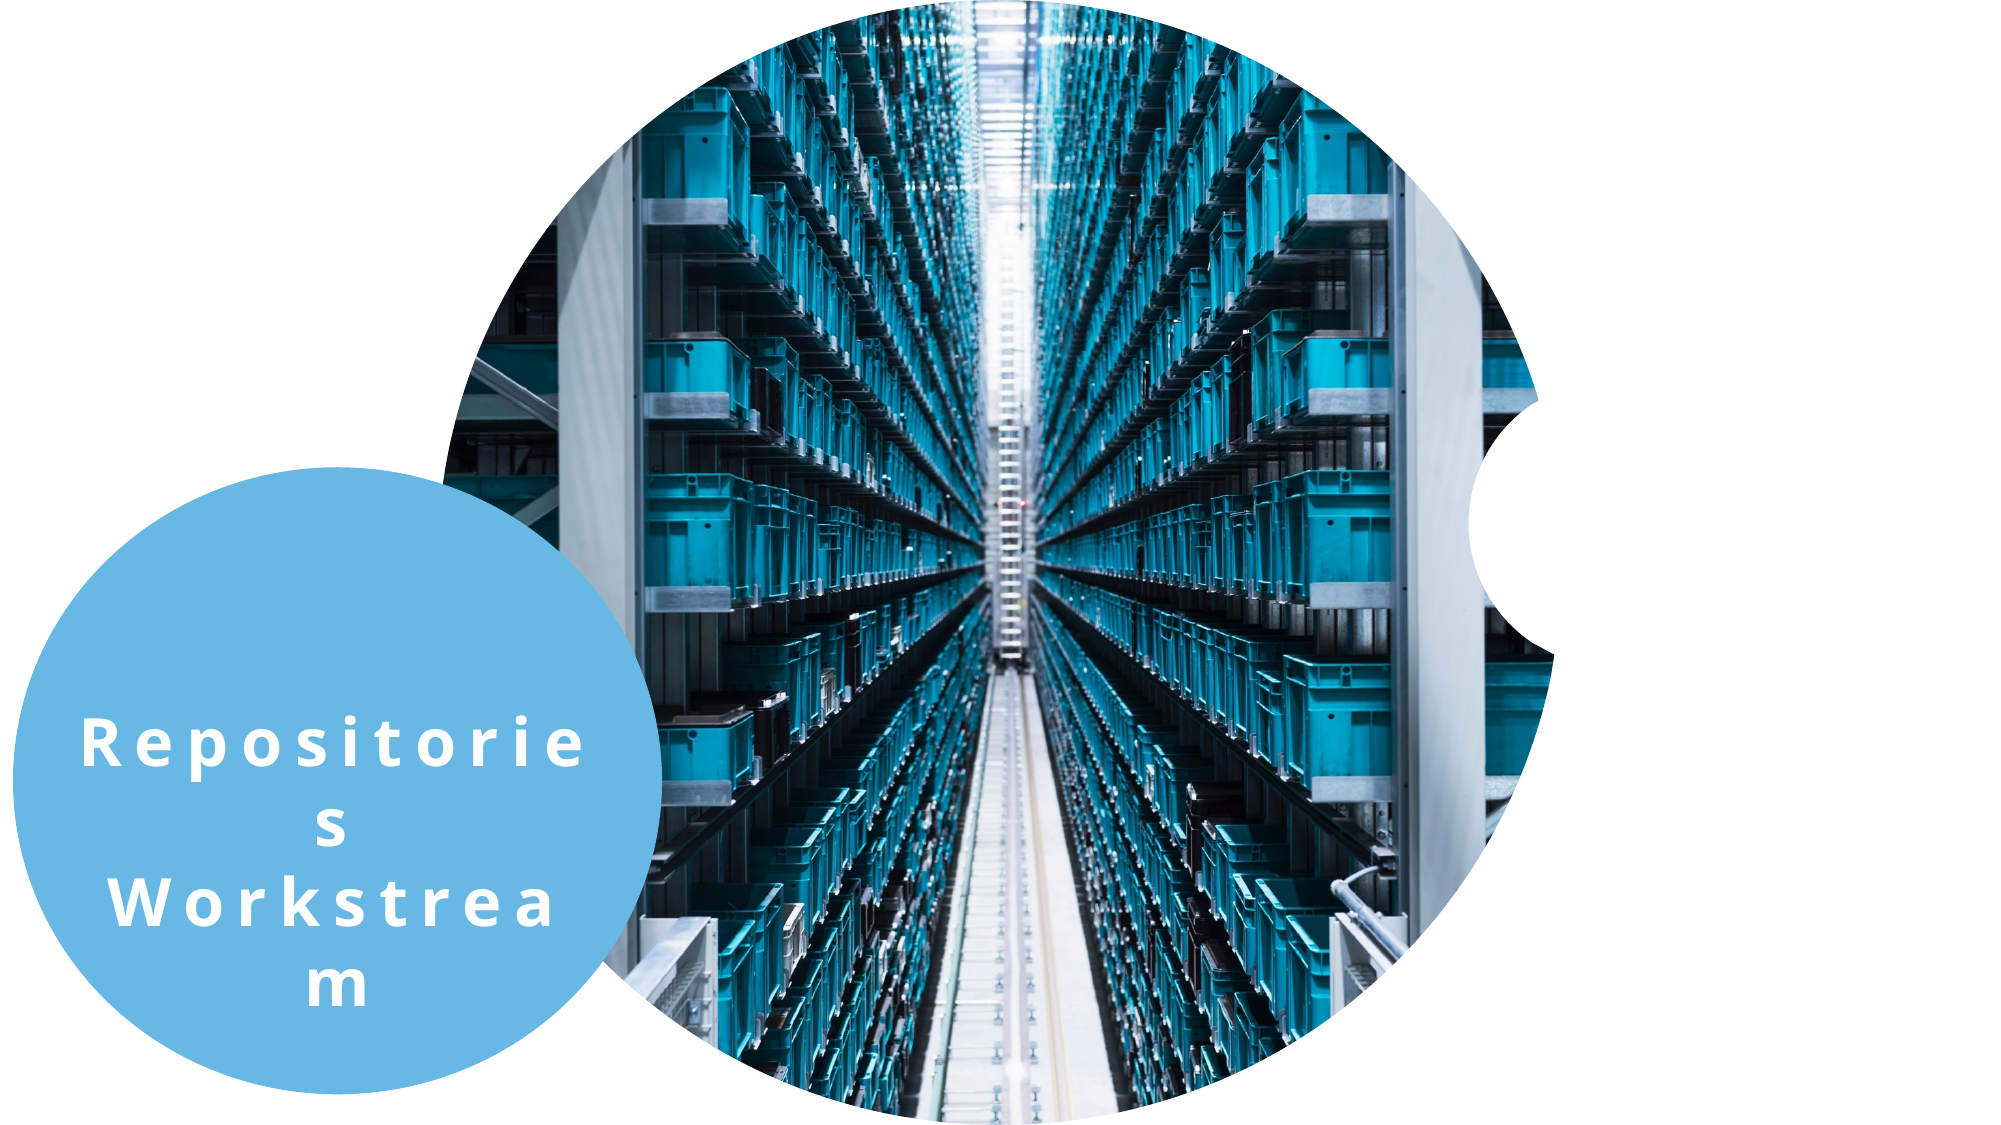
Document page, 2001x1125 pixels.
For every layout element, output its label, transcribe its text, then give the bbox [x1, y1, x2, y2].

text_box Repositories Workstream [60, 692, 437, 1027]
text_box [11, 466, 437, 946]
text_box [134, 1027, 437, 1096]
picture [437, 0, 1555, 1125]
